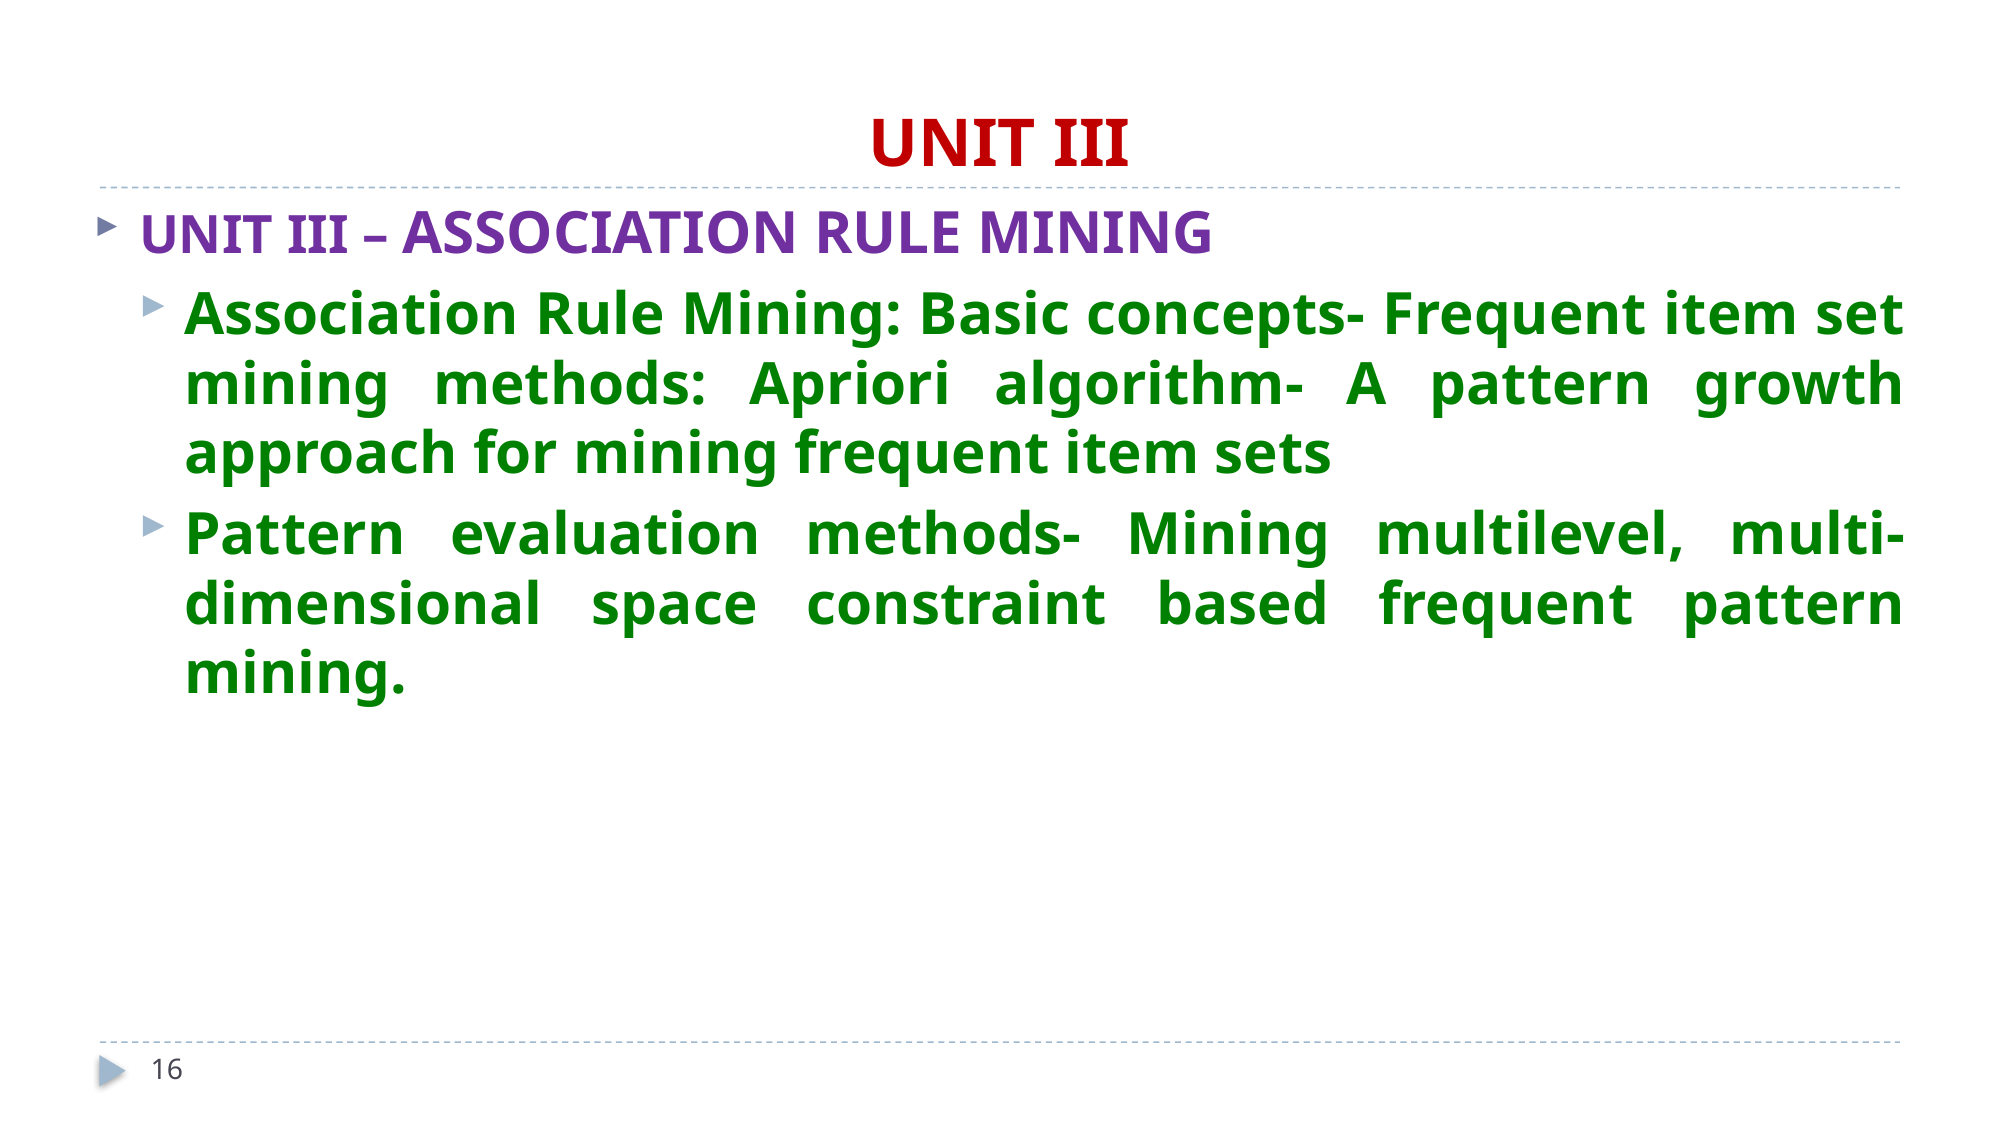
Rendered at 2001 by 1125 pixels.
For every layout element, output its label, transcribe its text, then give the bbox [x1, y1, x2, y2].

slide_number 16 [133, 1042, 568, 1103]
title UNIT III [99, 24, 1900, 187]
list UNIT III – ASSOCIATION RULE MINING Association Rule Mining: Basic concepts- Frequent item set mining methods: Apriori algorithm- A pattern growth approach for mining frequent item sets Pattern evaluation methods- Mining multilevel, multi-dimensional space constraint based frequent pattern mining. [77, 187, 1922, 1012]
